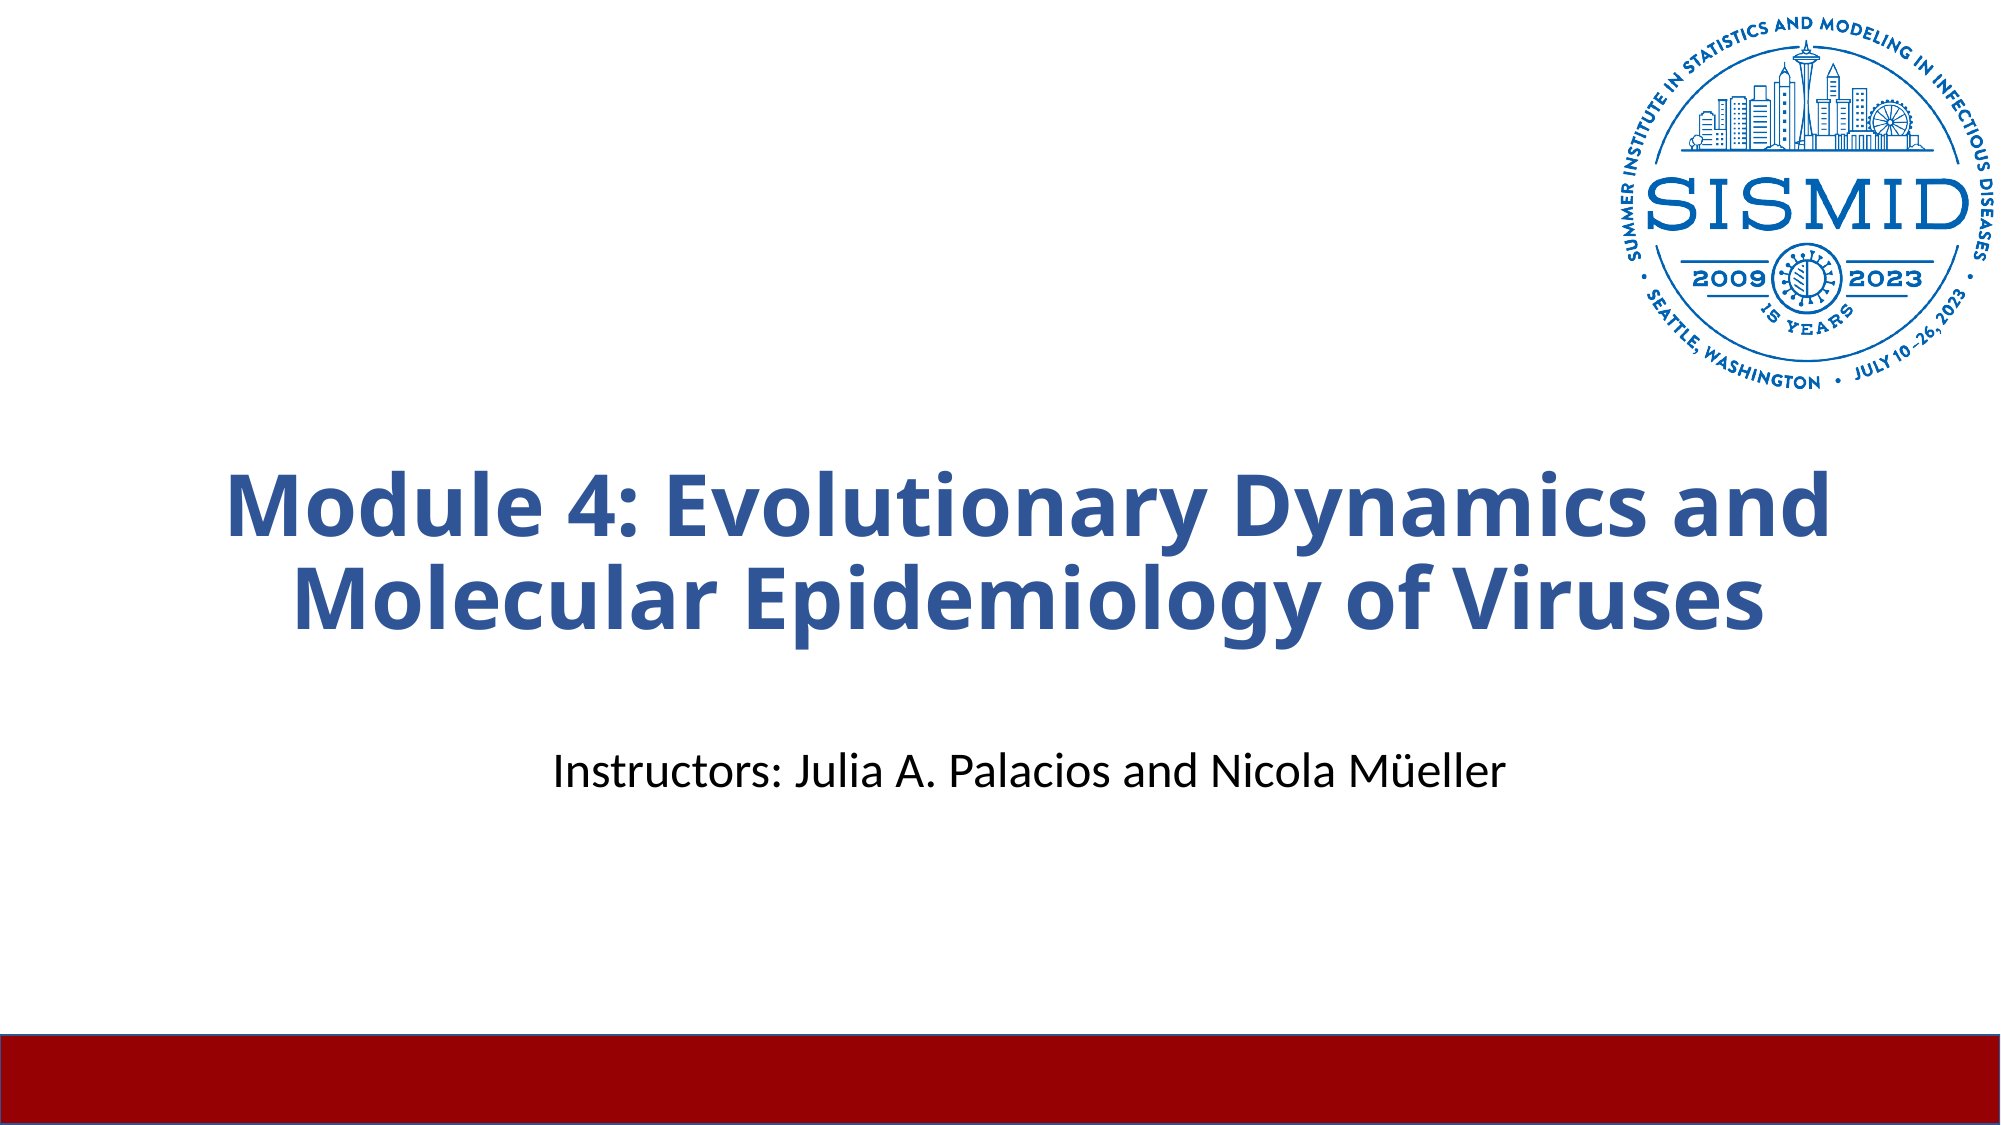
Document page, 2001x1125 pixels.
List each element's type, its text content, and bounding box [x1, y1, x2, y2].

subtitle Instructors: Julia A. Palacios and Nicola Müeller [279, 655, 1780, 928]
title Module 4: Evolutionary Dynamics and Molecular Epidemiology of Viruses [110, 398, 1950, 656]
picture [1604, 0, 2000, 405]
